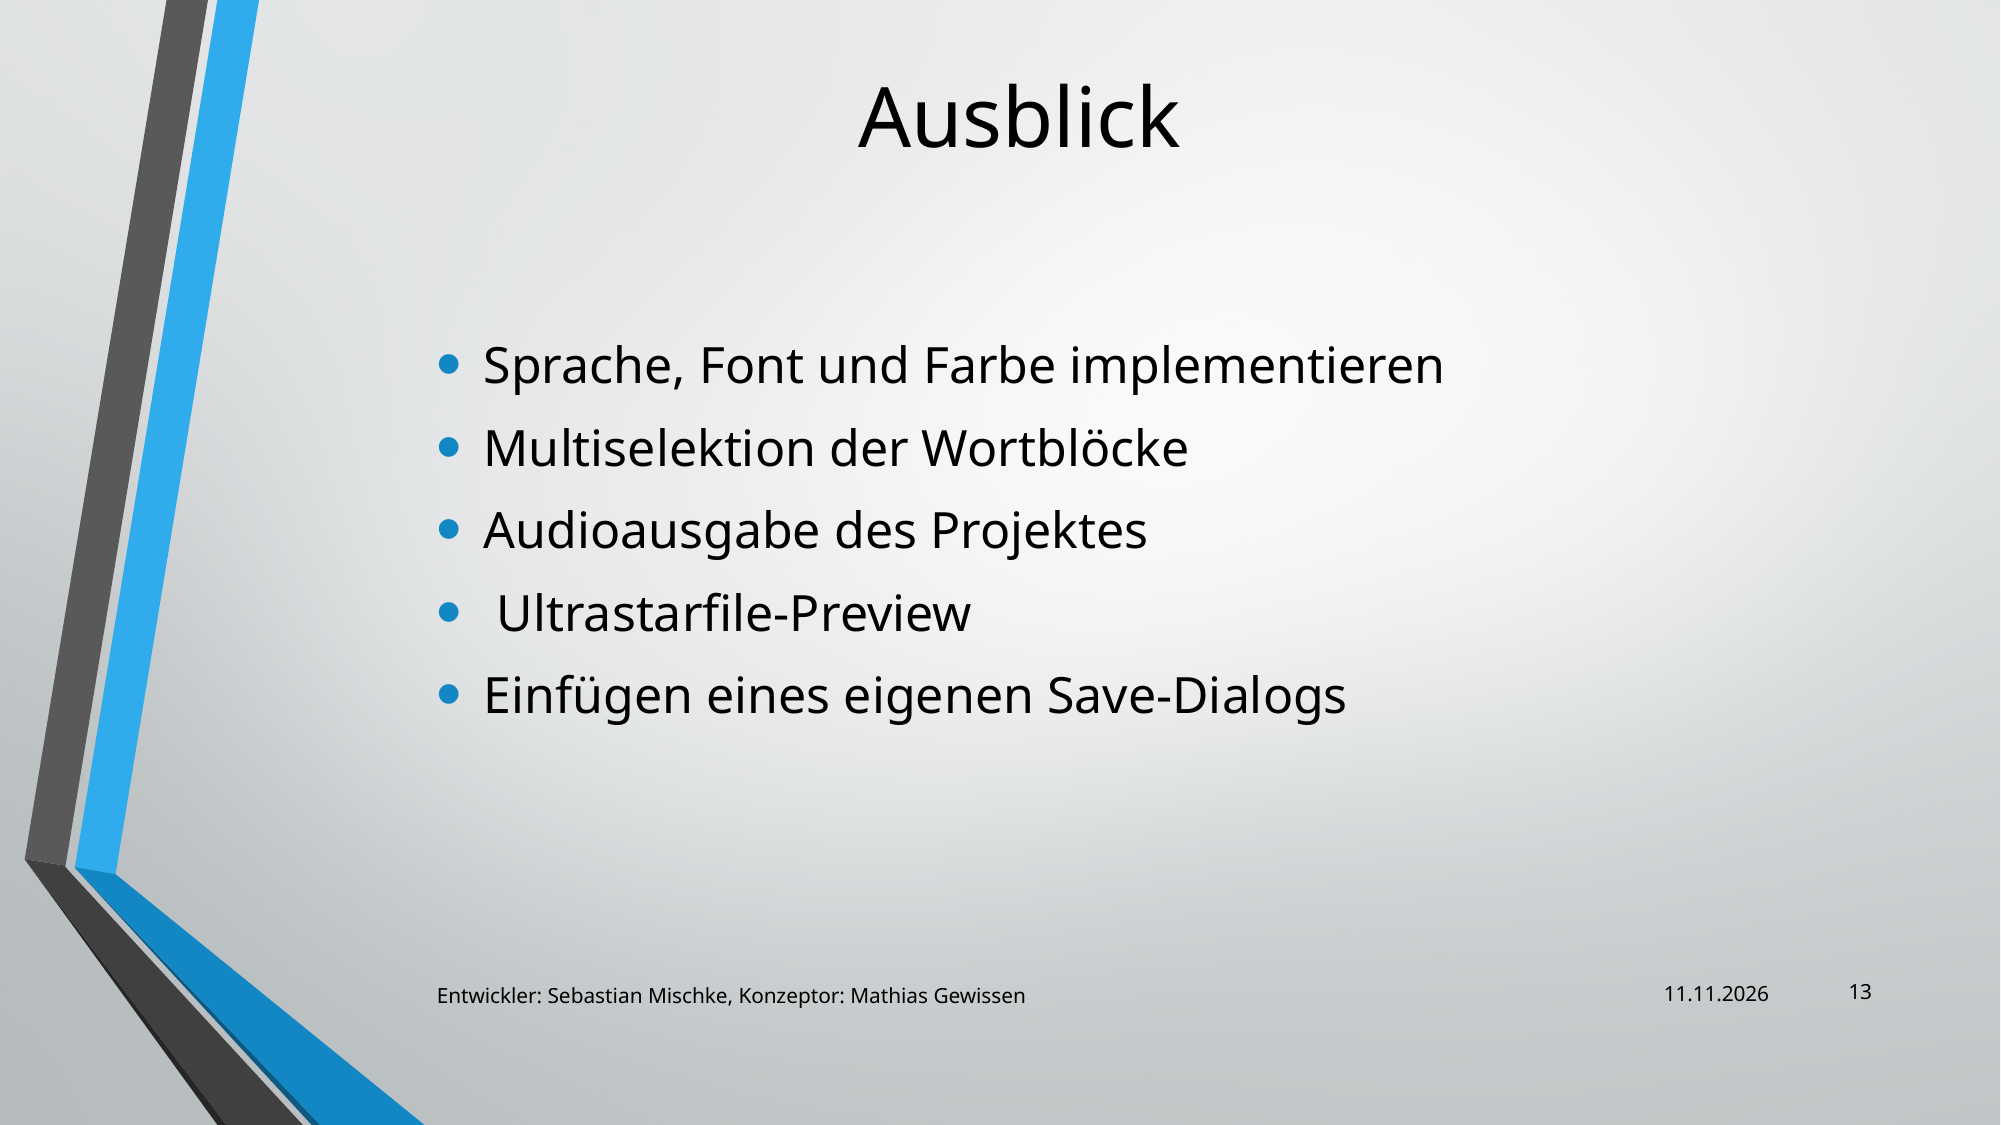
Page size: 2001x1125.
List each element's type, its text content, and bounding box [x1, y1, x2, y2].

list Sprache, Font und Farbe implementieren Multiselektion der Wortblöcke Audioausgabe des Projektes Ultrastarfile-Preview Einfügen eines eigenen Save-Dialogs [421, 227, 2000, 830]
slide_number 13 [1796, 962, 1887, 1023]
title Ausblick [198, 0, 1842, 259]
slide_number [1596, 965, 1784, 1025]
footer Entwickler: Sebastian Mischke, Konzeptor: Mathias Gewissen [421, 965, 1584, 1025]
